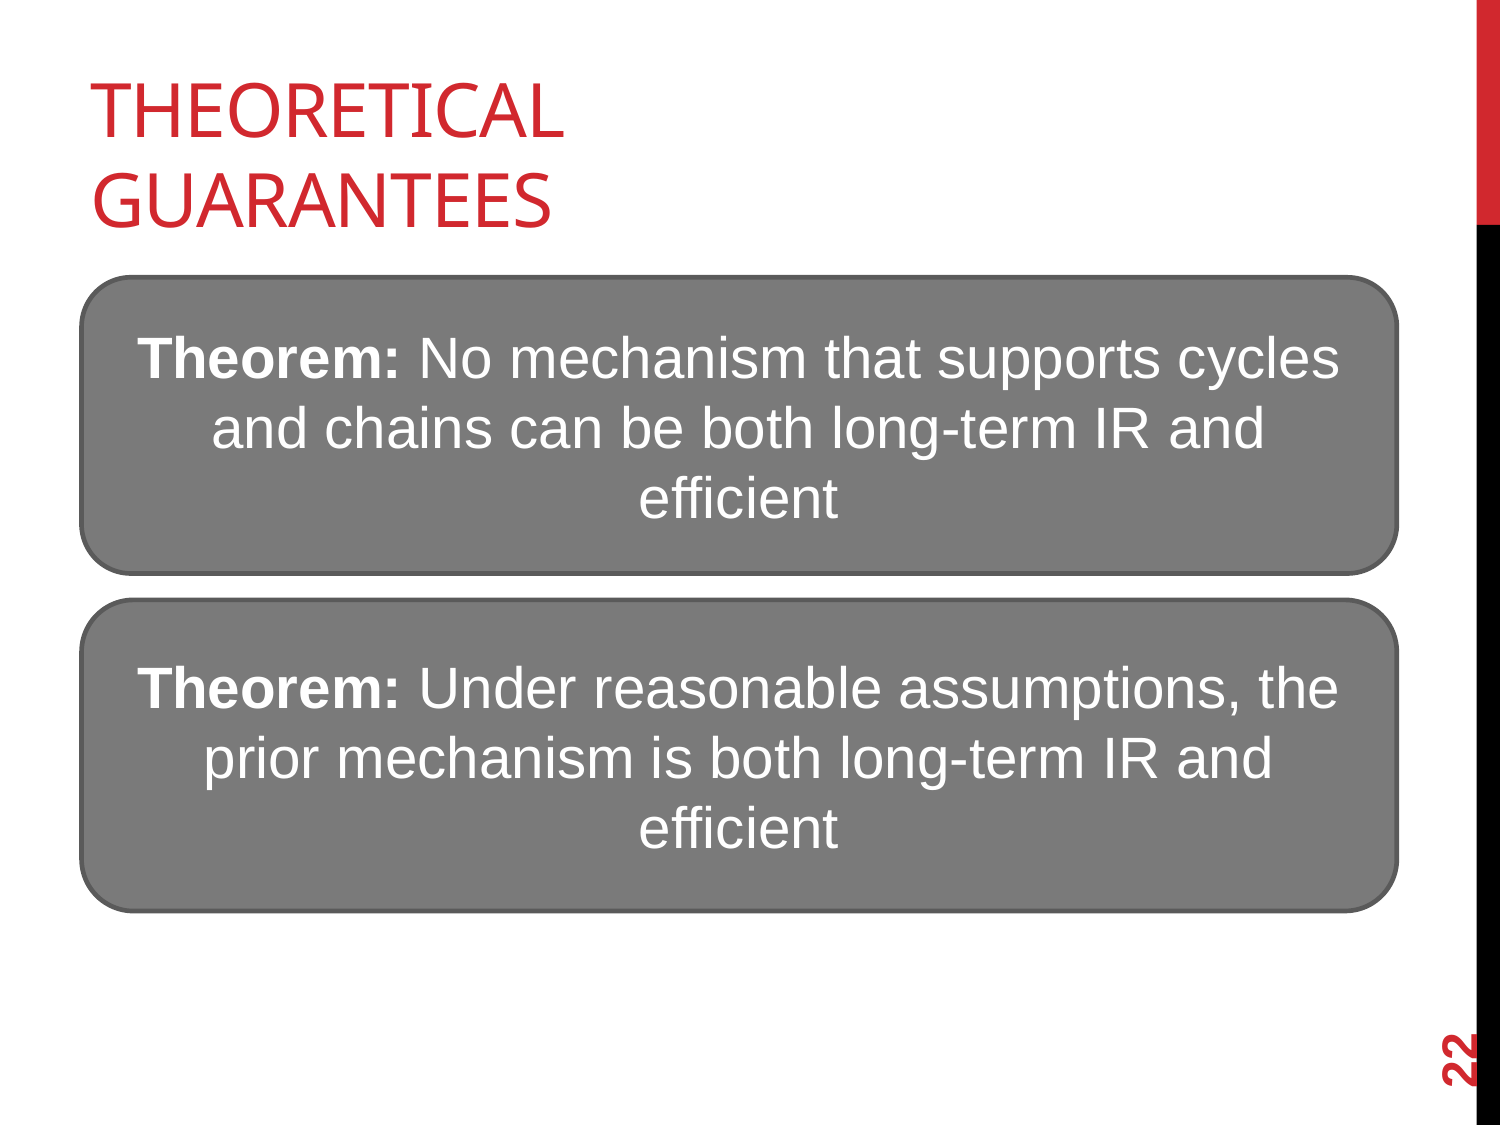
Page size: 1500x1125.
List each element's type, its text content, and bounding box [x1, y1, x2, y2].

title Theoretical guarantees [75, 25, 1025, 250]
text_box Theorem: Under reasonable assumptions, the prior mechanism is both long-term IR and efficient [79, 597, 1400, 914]
slide_number 22 [1427, 887, 1488, 1104]
text_box Theorem: No mechanism that supports cycles and chains can be both long-term IR and efficient [79, 274, 1400, 576]
